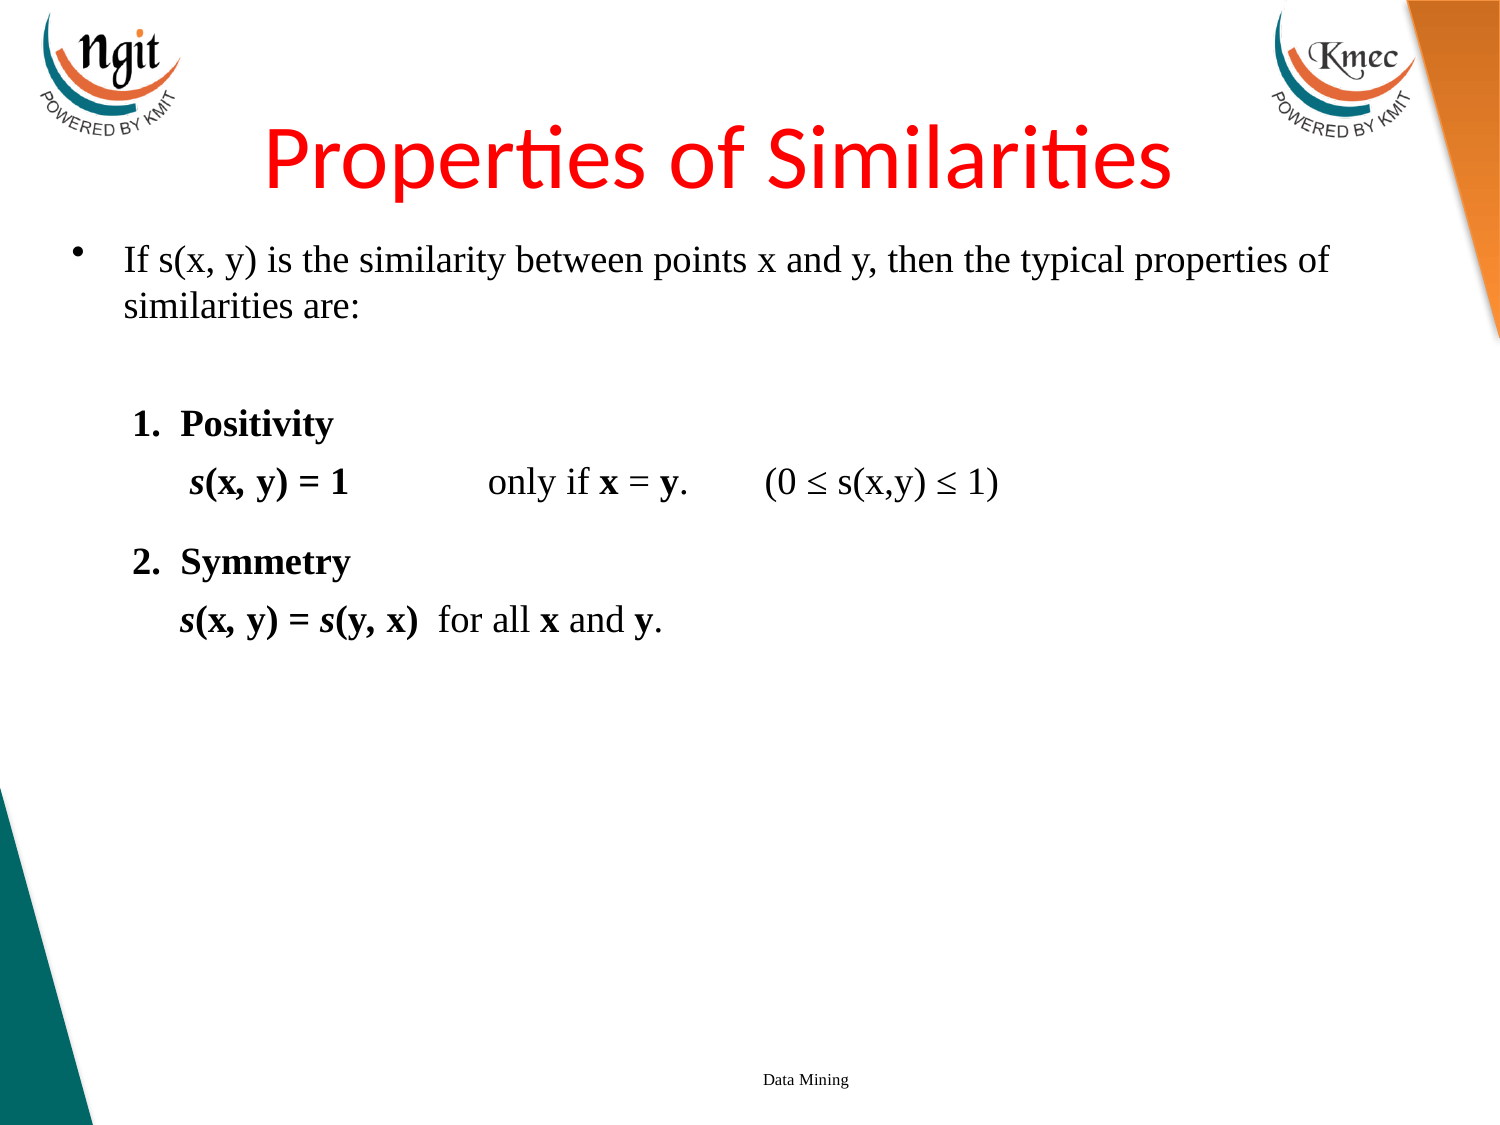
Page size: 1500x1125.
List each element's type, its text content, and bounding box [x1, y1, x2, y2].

title Properties of Similarities [237, 66, 1200, 231]
picture [0, 0, 254, 175]
footer Data Mining [761, 1069, 851, 1125]
text_box If s(x, y) is the similarity between points x and y, then the typical properties of similarities are: Positivity s(x, y) = 1 only if x = y. (0 ≤ s(x,y) ≤ 1) Symmetry s(x, y) = s(y, x) for all x and y. [69, 231, 1332, 641]
picture [1175, 0, 1500, 187]
